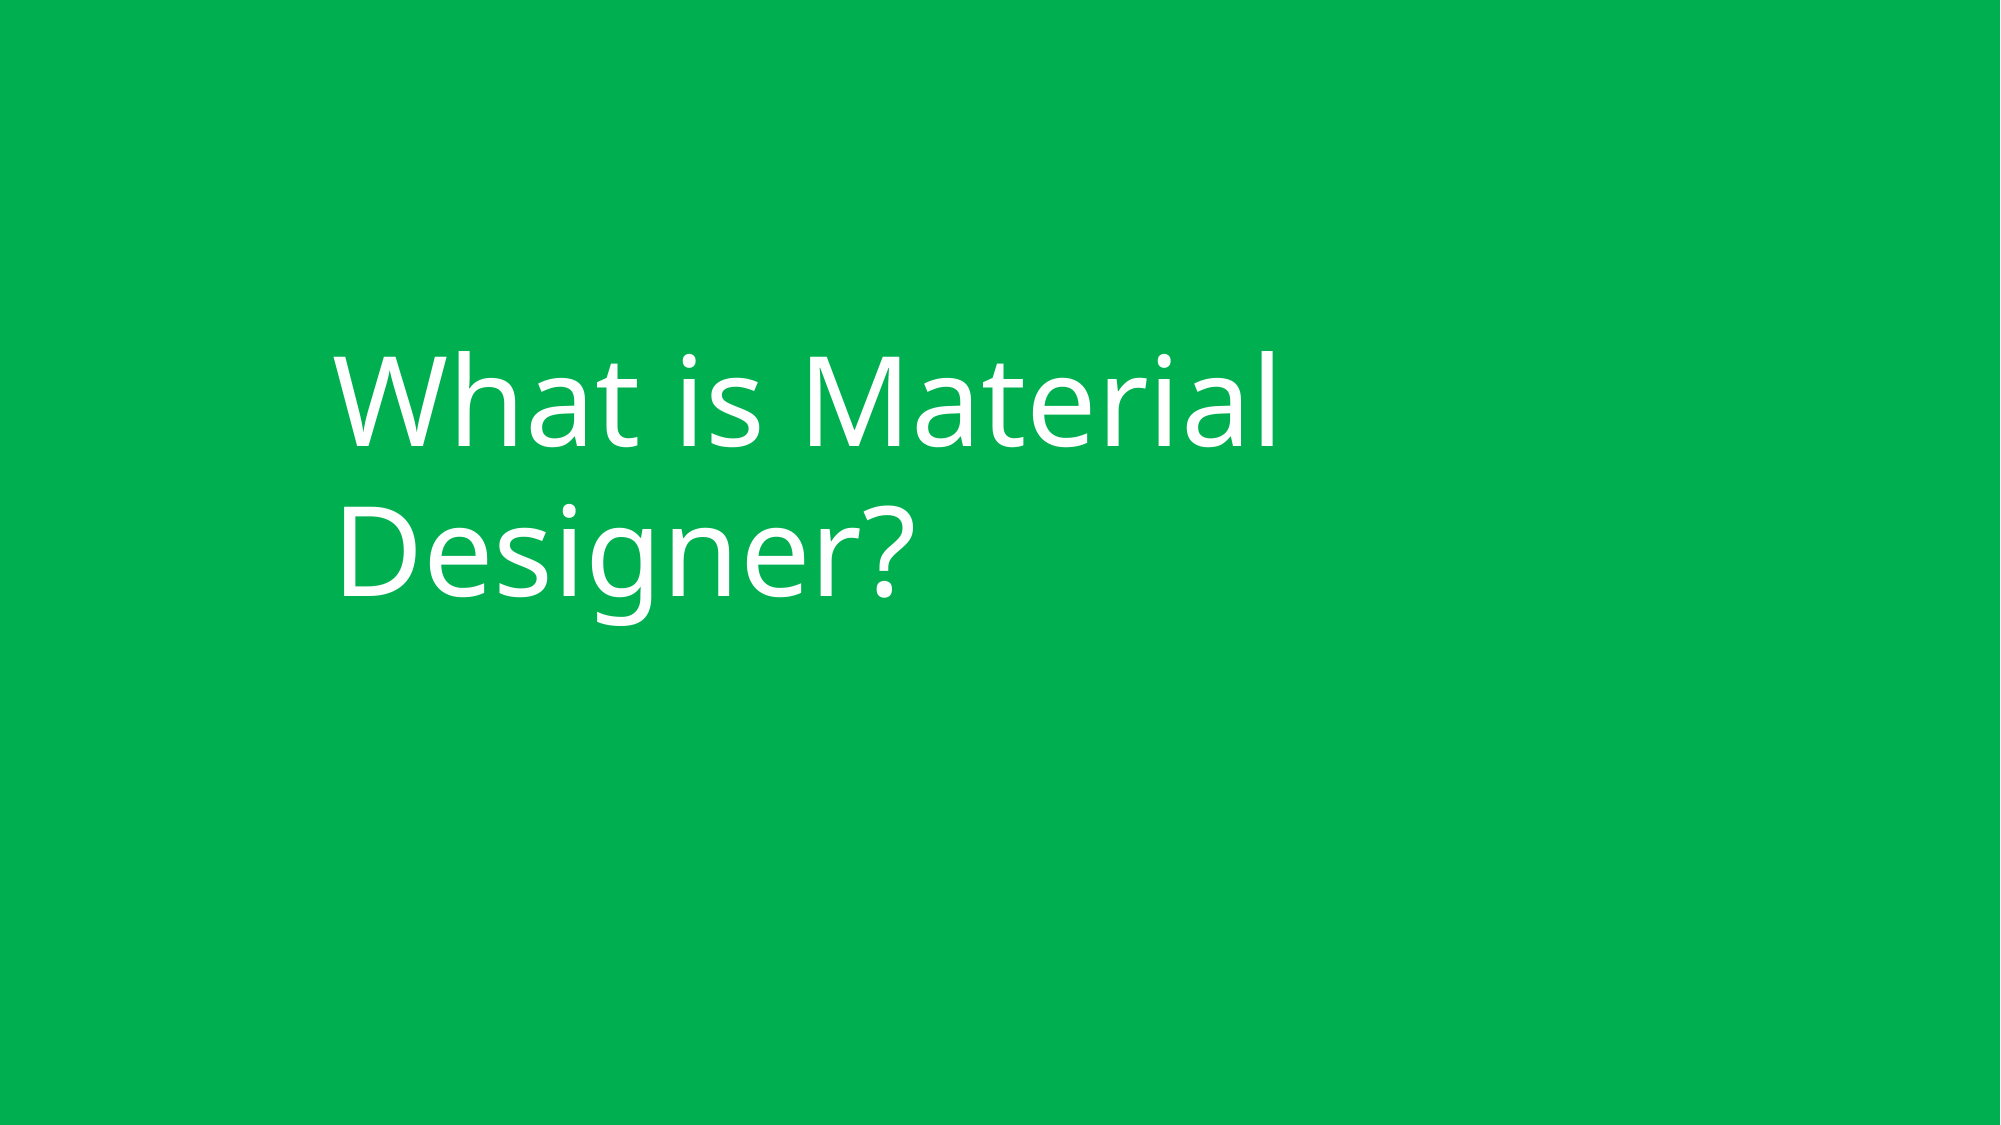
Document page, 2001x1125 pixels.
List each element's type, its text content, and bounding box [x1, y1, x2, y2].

text_box What is Material Designer? [317, 314, 1683, 629]
